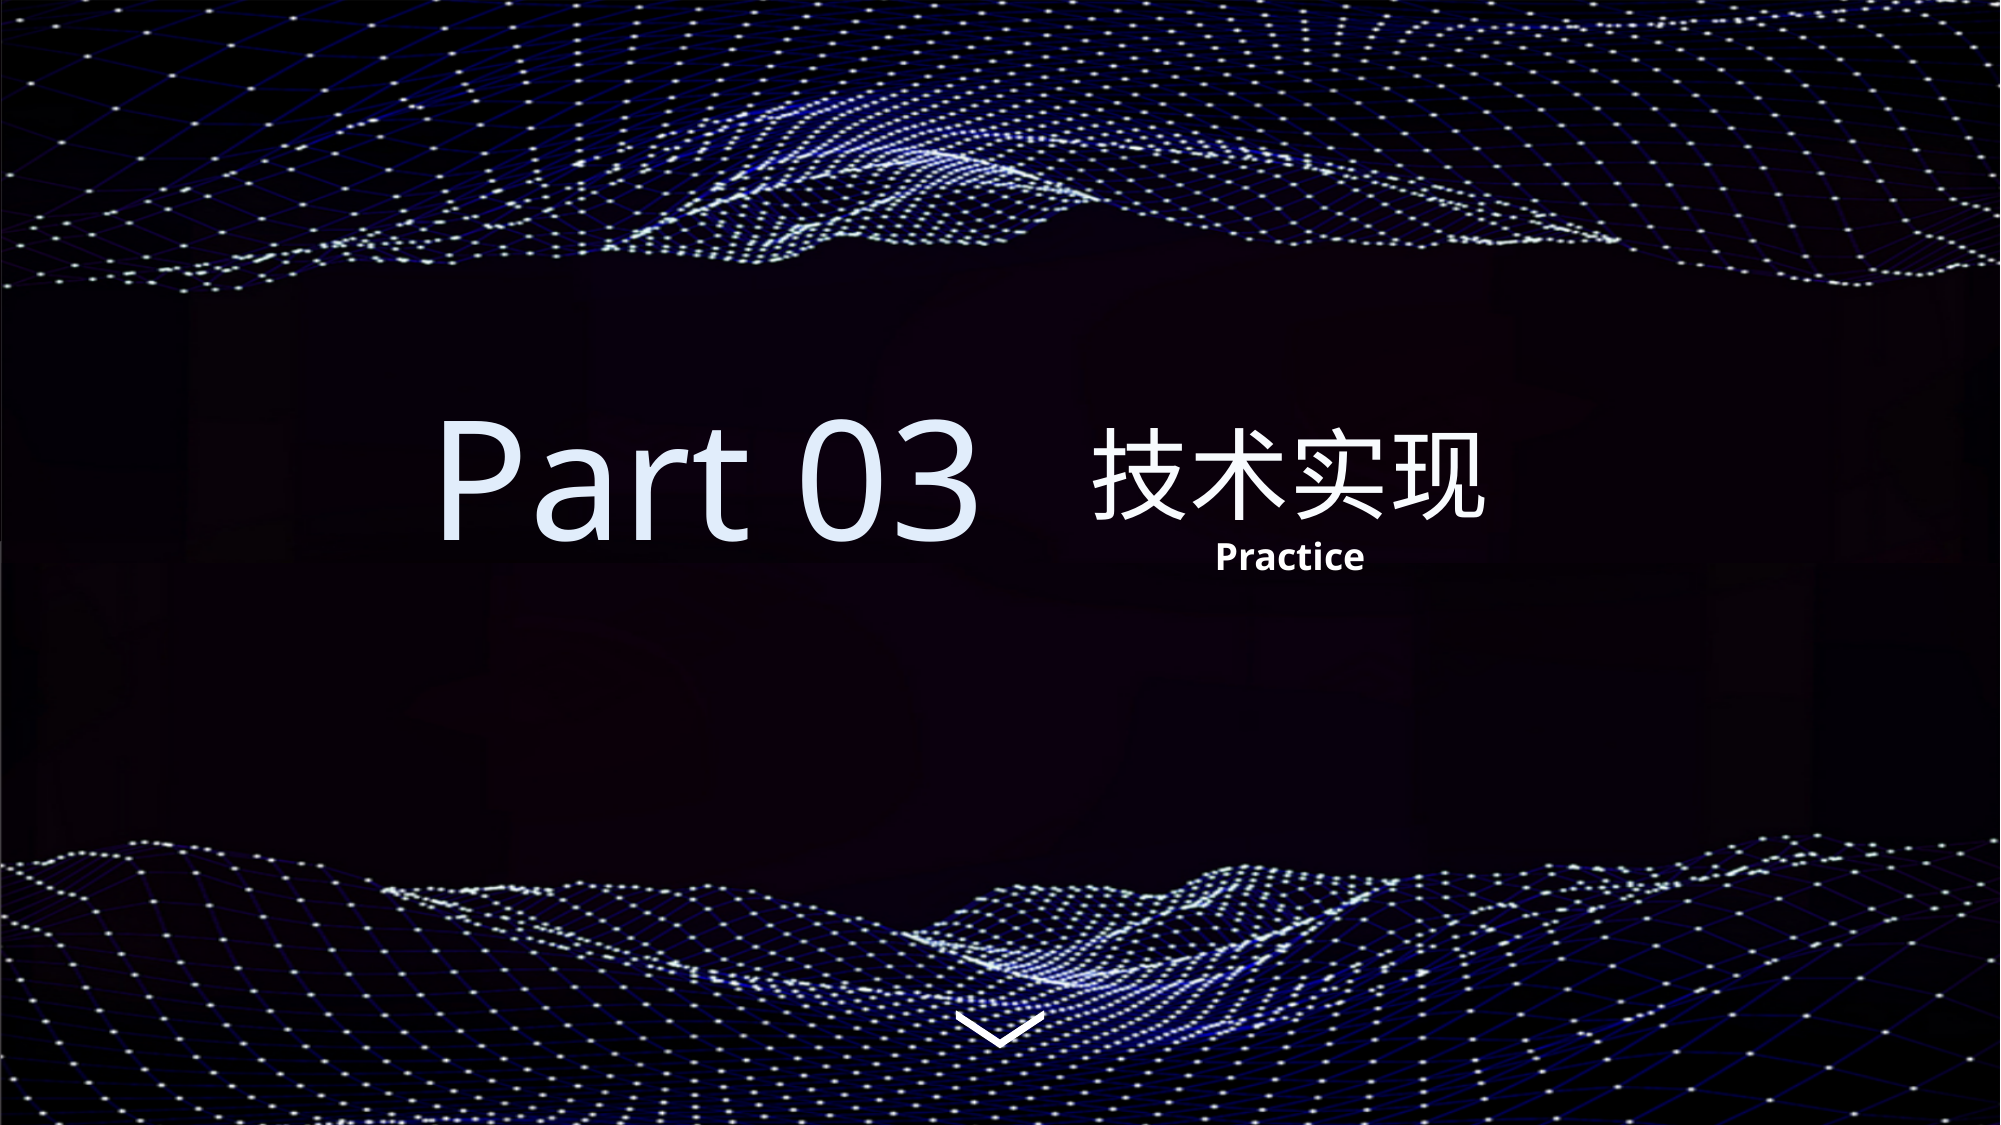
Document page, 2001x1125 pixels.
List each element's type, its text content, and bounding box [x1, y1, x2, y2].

picture [708, 0, 1292, 1125]
text_box 技术实现 [1292, 405, 1692, 541]
text_box Practice [1292, 525, 1541, 586]
text_box Part 03 [413, 366, 708, 582]
